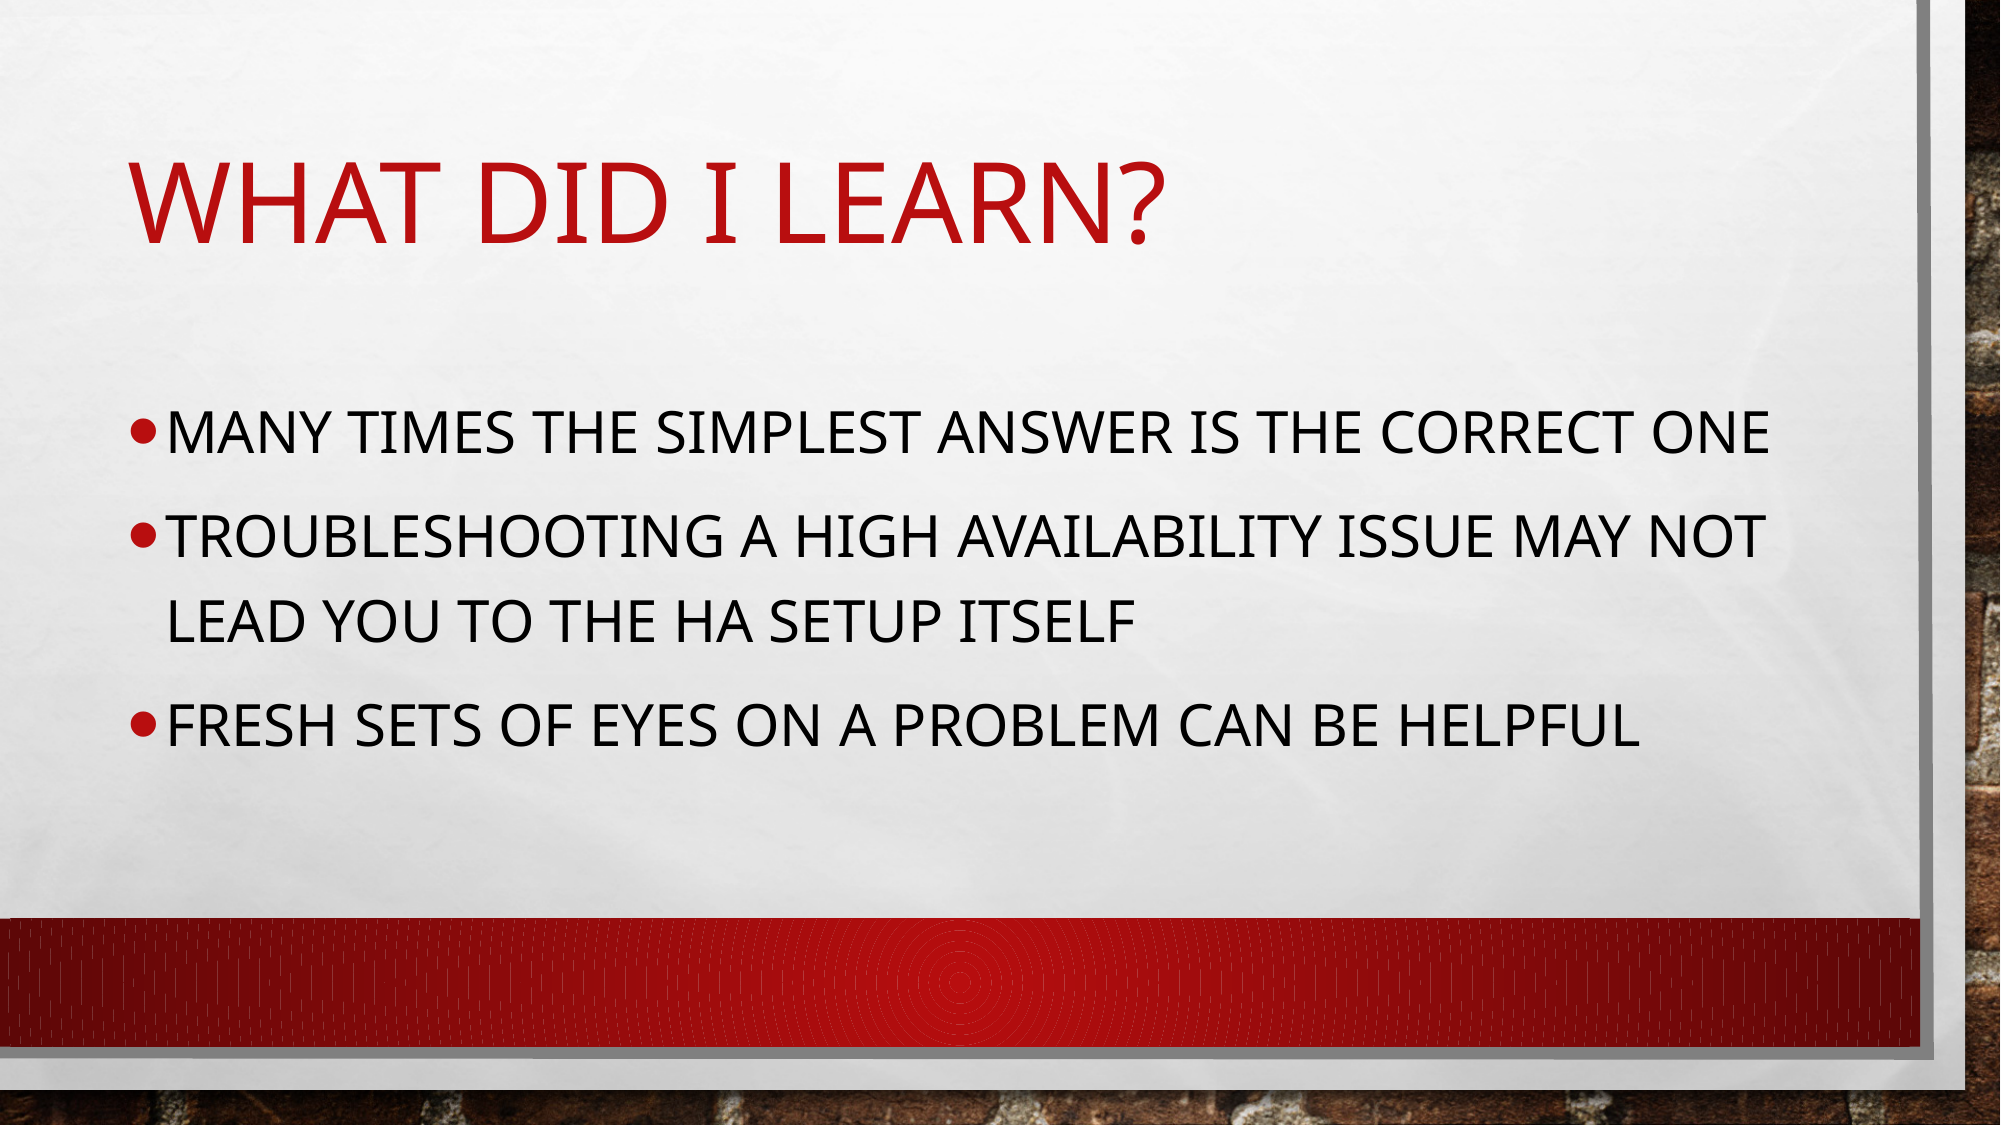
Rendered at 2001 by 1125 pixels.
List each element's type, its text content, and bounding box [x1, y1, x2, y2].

title What did I learn? [112, 112, 1818, 302]
picture [0, 0, 2000, 1125]
list Many times the simplest answer is the correct one Troubleshooting a high availability issue may not lead you to the ha setup itself Fresh sets of eyes on a problem can be helpful [112, 338, 1818, 882]
